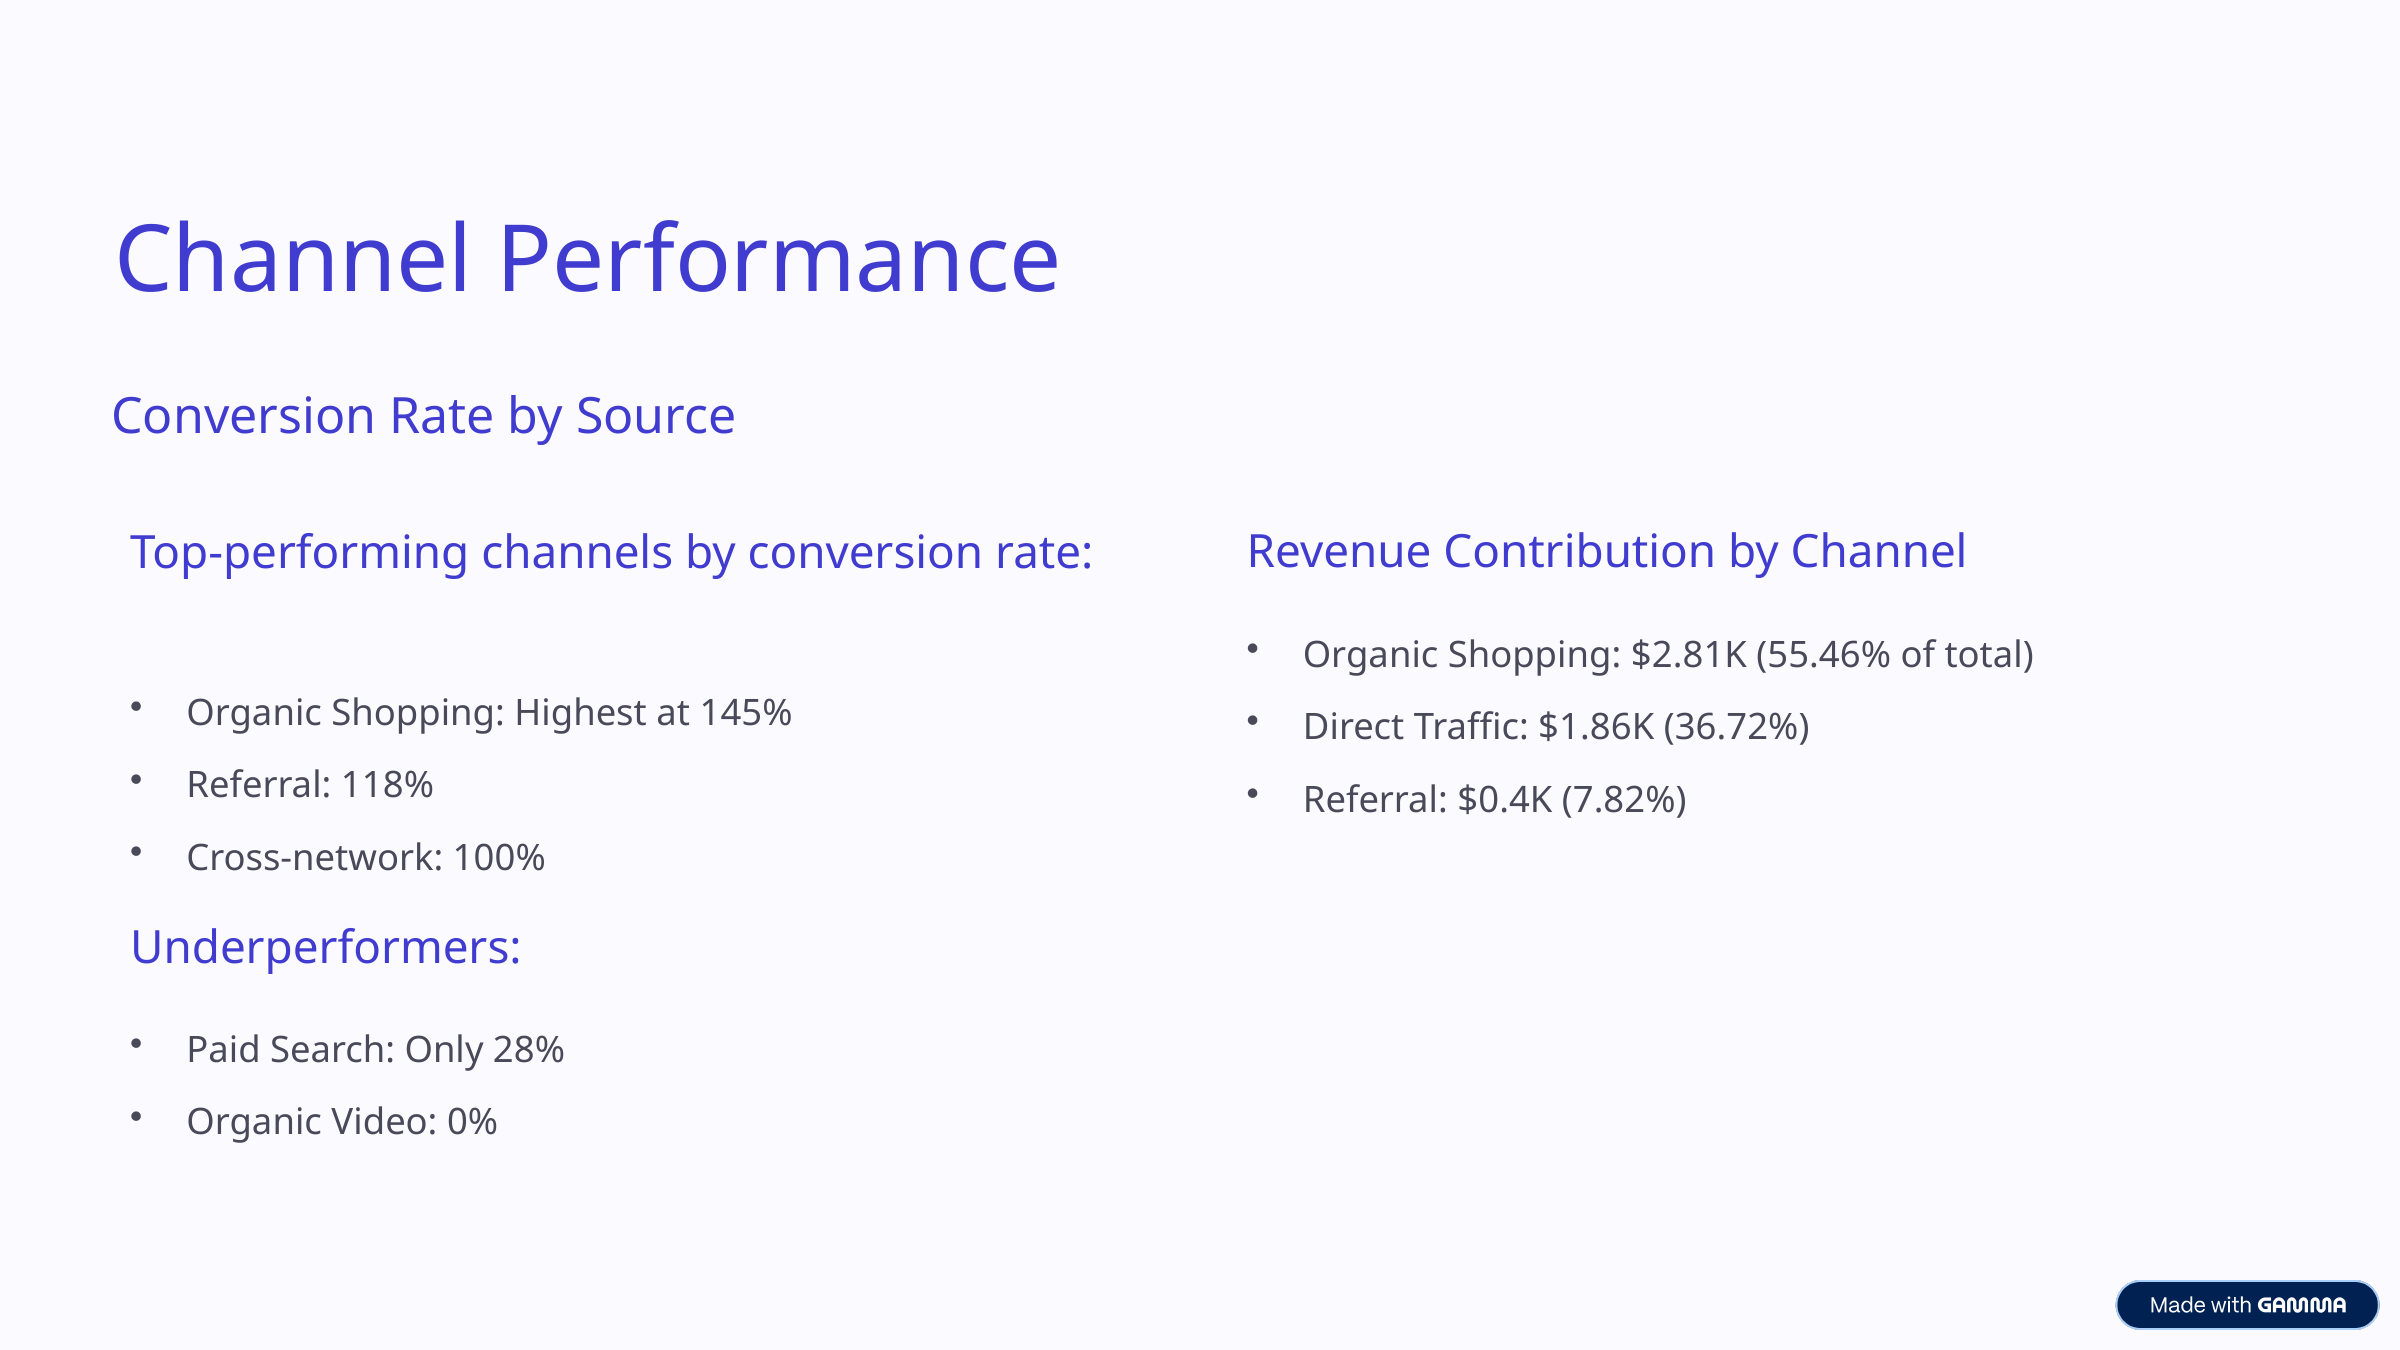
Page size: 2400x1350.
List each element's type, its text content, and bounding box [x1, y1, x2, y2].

text_box Paid Search: Only 28% [130, 1010, 1155, 1070]
text_box Organic Shopping: Highest at 145% [130, 673, 1155, 733]
text_box Referral: 118% [130, 745, 1155, 806]
text_box Organic Video: 0% [130, 1083, 1155, 1143]
text_box Channel Performance [114, 194, 2270, 340]
text_box Cross-network: 100% [130, 818, 1155, 878]
text_box Underperformers: [130, 915, 596, 974]
text_box Conversion Rate by Source [96, 376, 1297, 452]
text_box Direct Traffic: $1.86K (36.72%) [1246, 687, 2271, 748]
picture [2106, 1271, 2389, 1339]
text_box Revenue Contribution by Channel [1246, 519, 2065, 578]
text_box Organic Shopping: $2.81K (55.46% of total) [1246, 615, 2271, 675]
text_box Referral: $0.4K (7.82%) [1246, 760, 2271, 820]
text_box Top-performing channels by conversion rate: [130, 519, 1155, 637]
